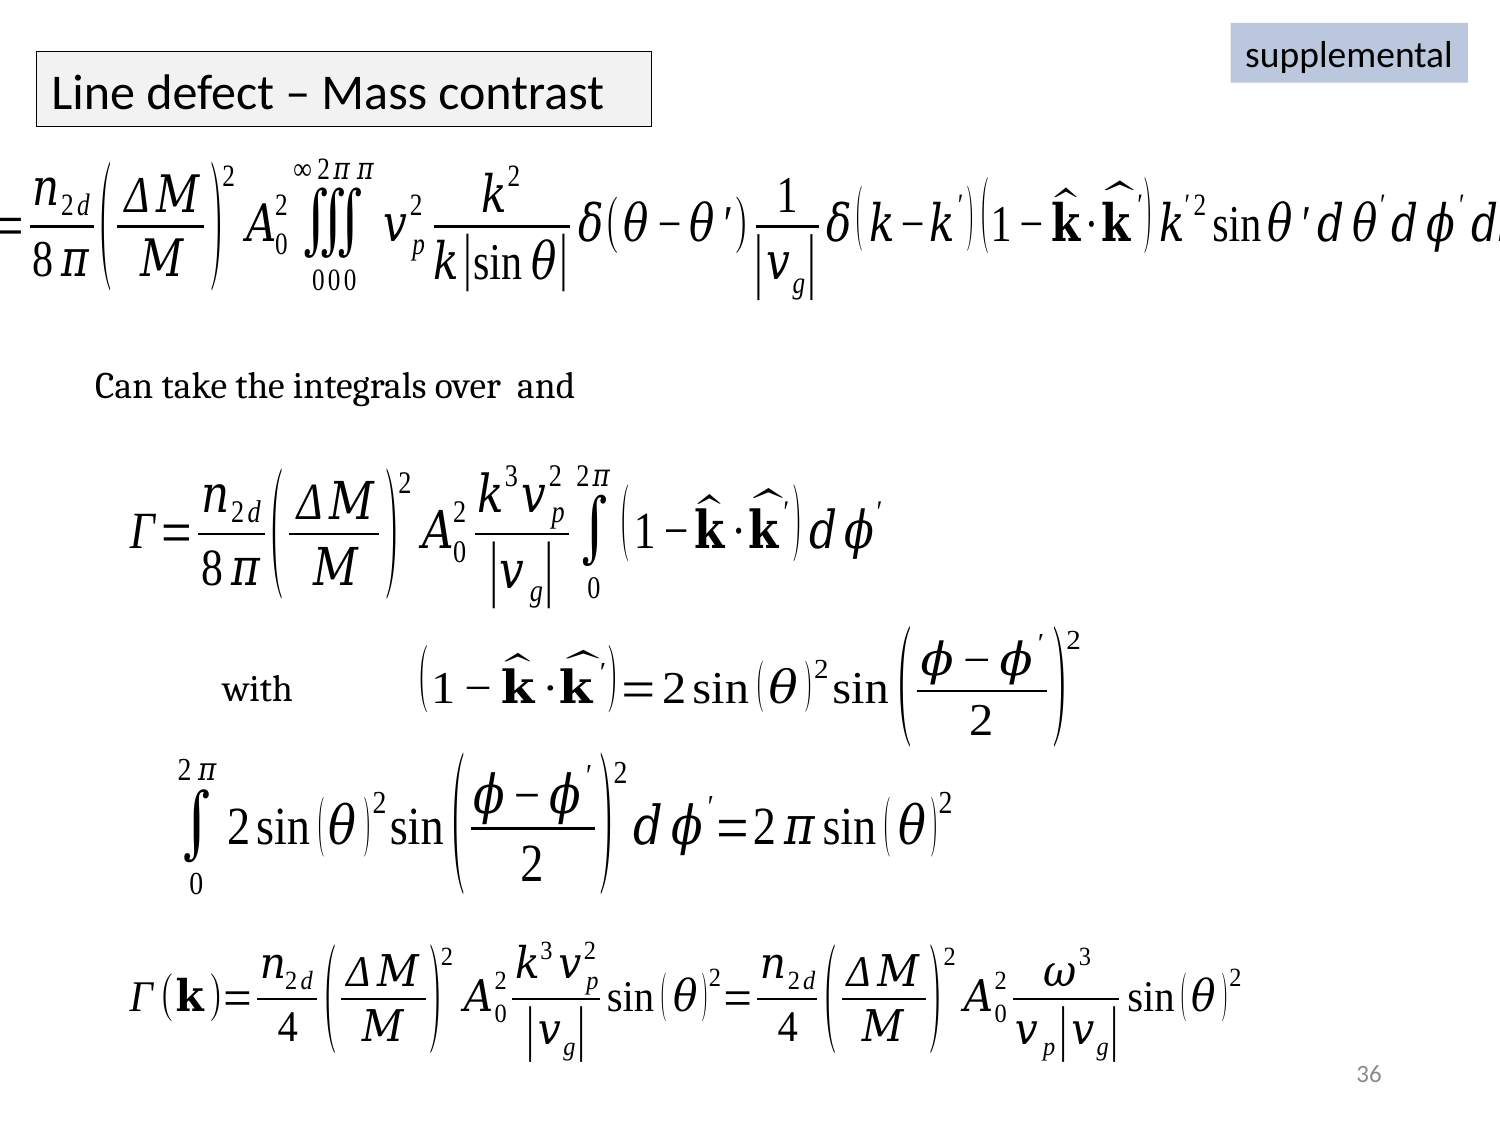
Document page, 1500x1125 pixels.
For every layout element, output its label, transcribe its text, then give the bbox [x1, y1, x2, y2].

text_box supplemental [1230, 22, 1468, 83]
slide_number 36 [1059, 1042, 1397, 1103]
text_box Line defect – Mass contrast [36, 51, 652, 127]
